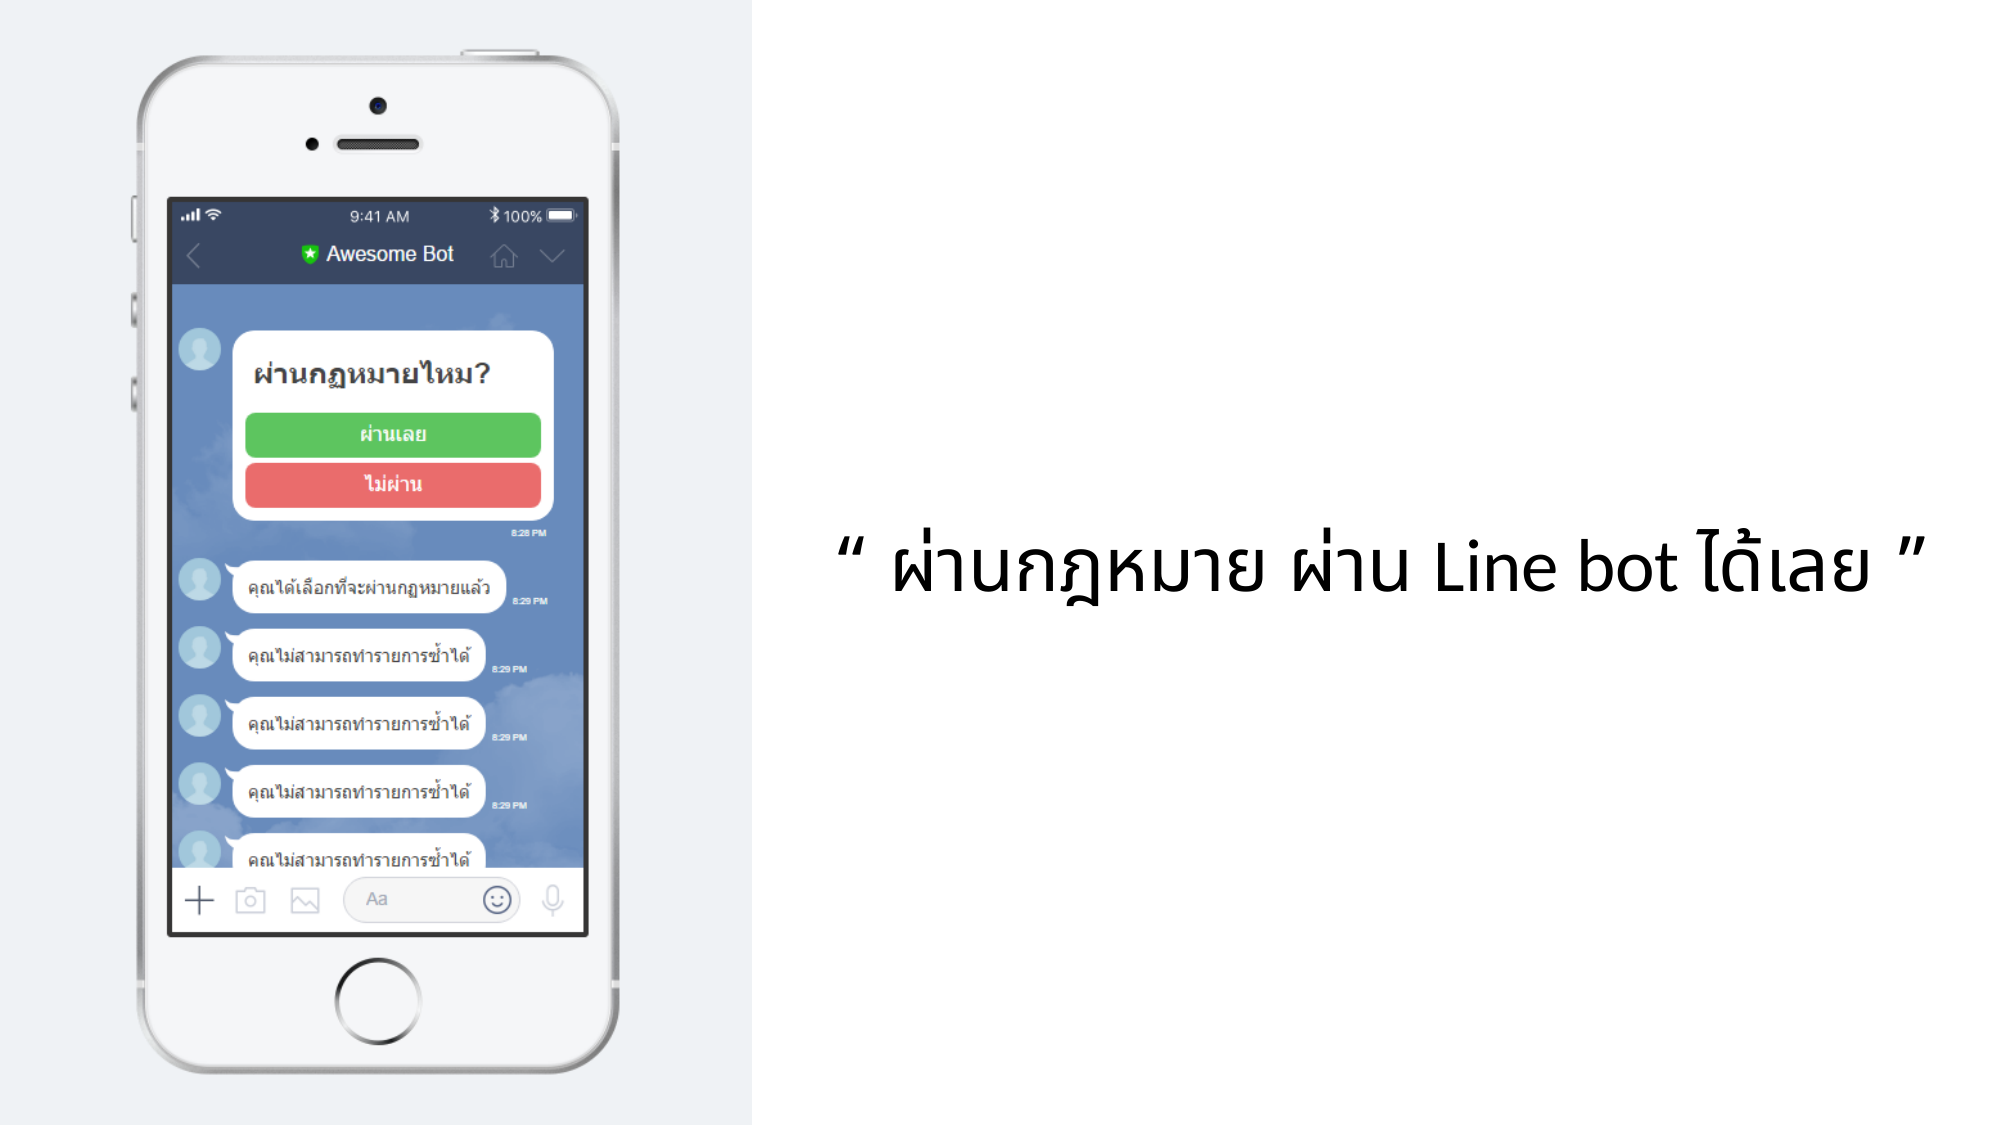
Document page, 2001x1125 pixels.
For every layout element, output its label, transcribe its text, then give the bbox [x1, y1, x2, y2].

text_box “ ผ่านกฎหมาย ผ่าน Line bot ได้เลย ” [817, 509, 1946, 615]
picture [0, 0, 752, 1125]
